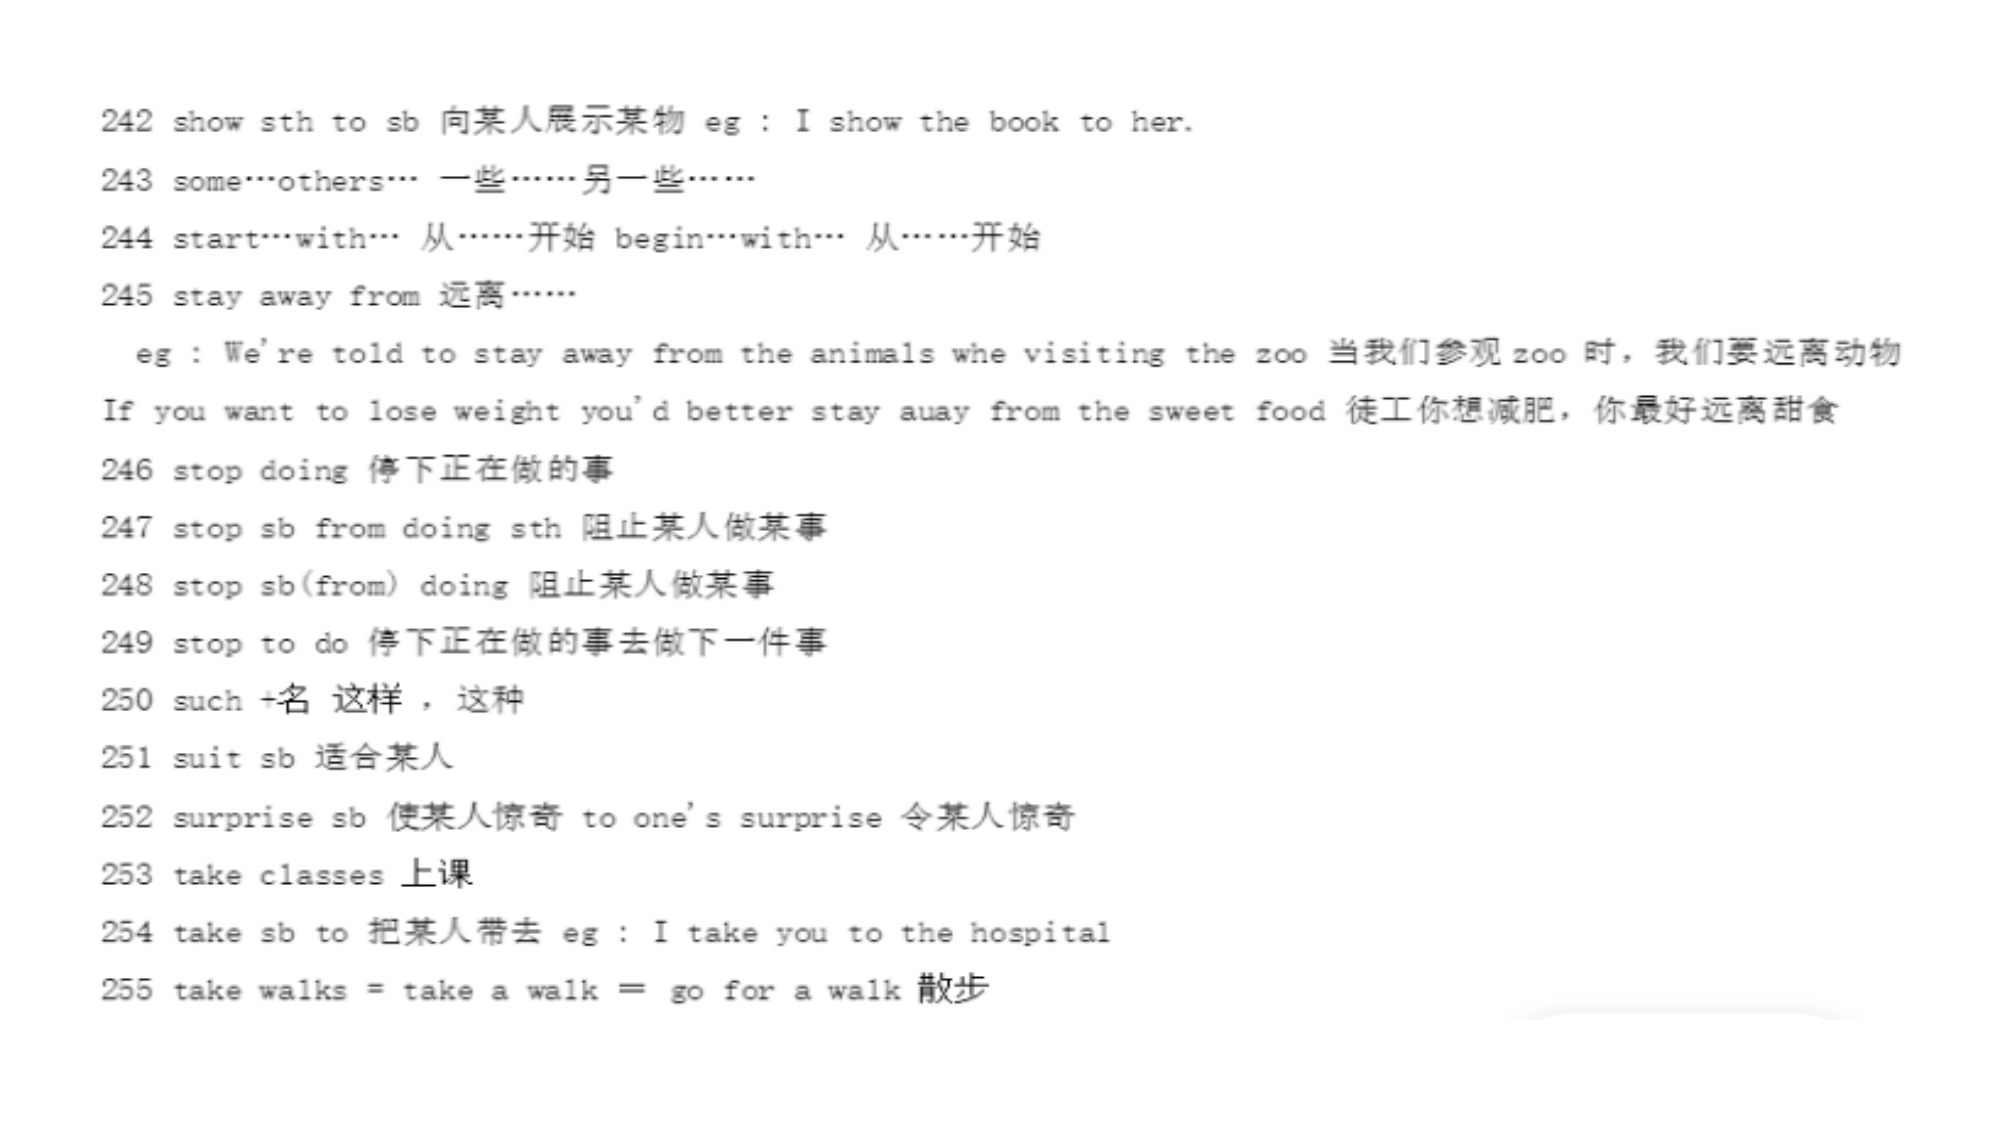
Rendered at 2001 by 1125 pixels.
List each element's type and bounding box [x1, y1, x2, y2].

picture [40, 85, 1937, 1020]
